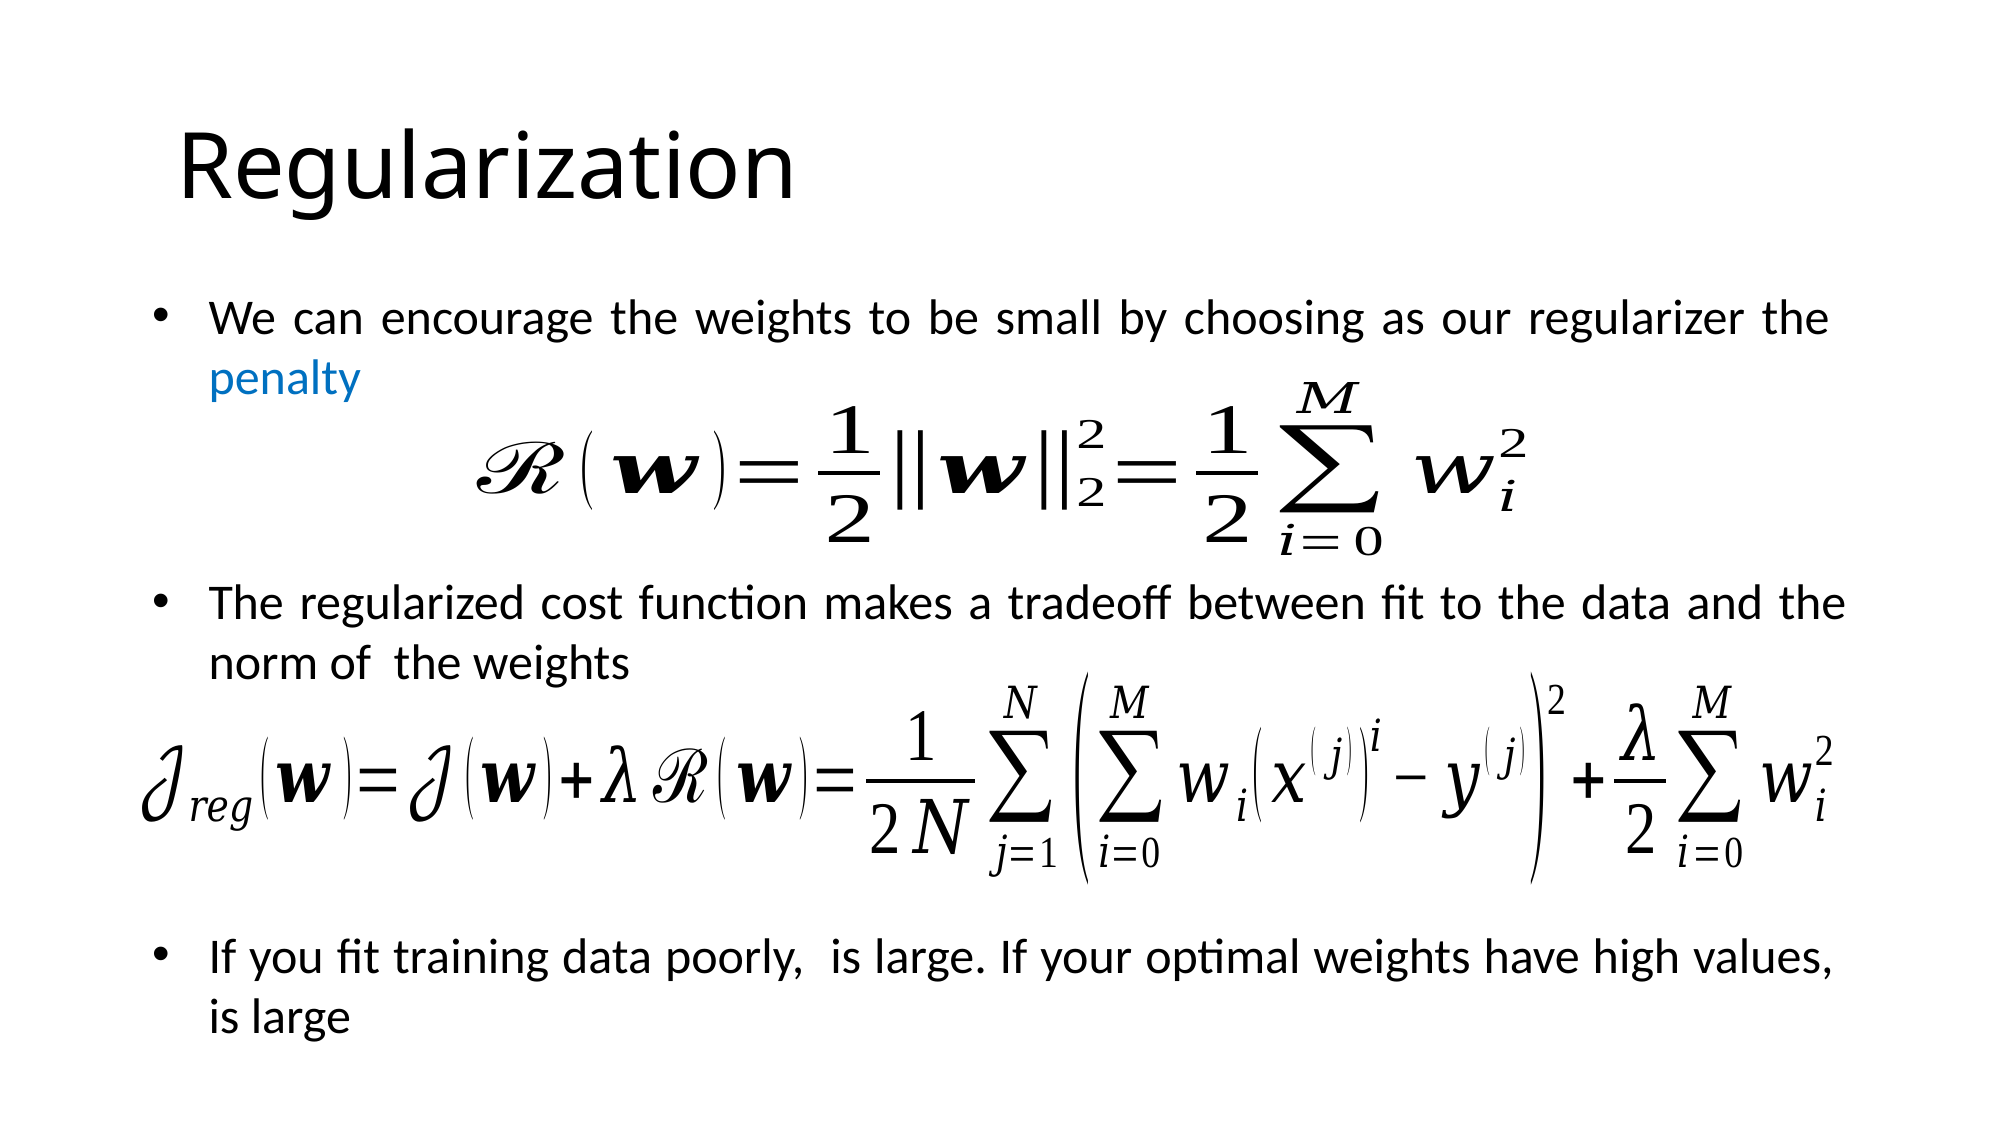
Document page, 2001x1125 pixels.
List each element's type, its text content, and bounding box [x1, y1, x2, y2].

text_box The regularized cost function makes a tradeoff between fit to the data and the norm of the weights [137, 562, 1863, 698]
